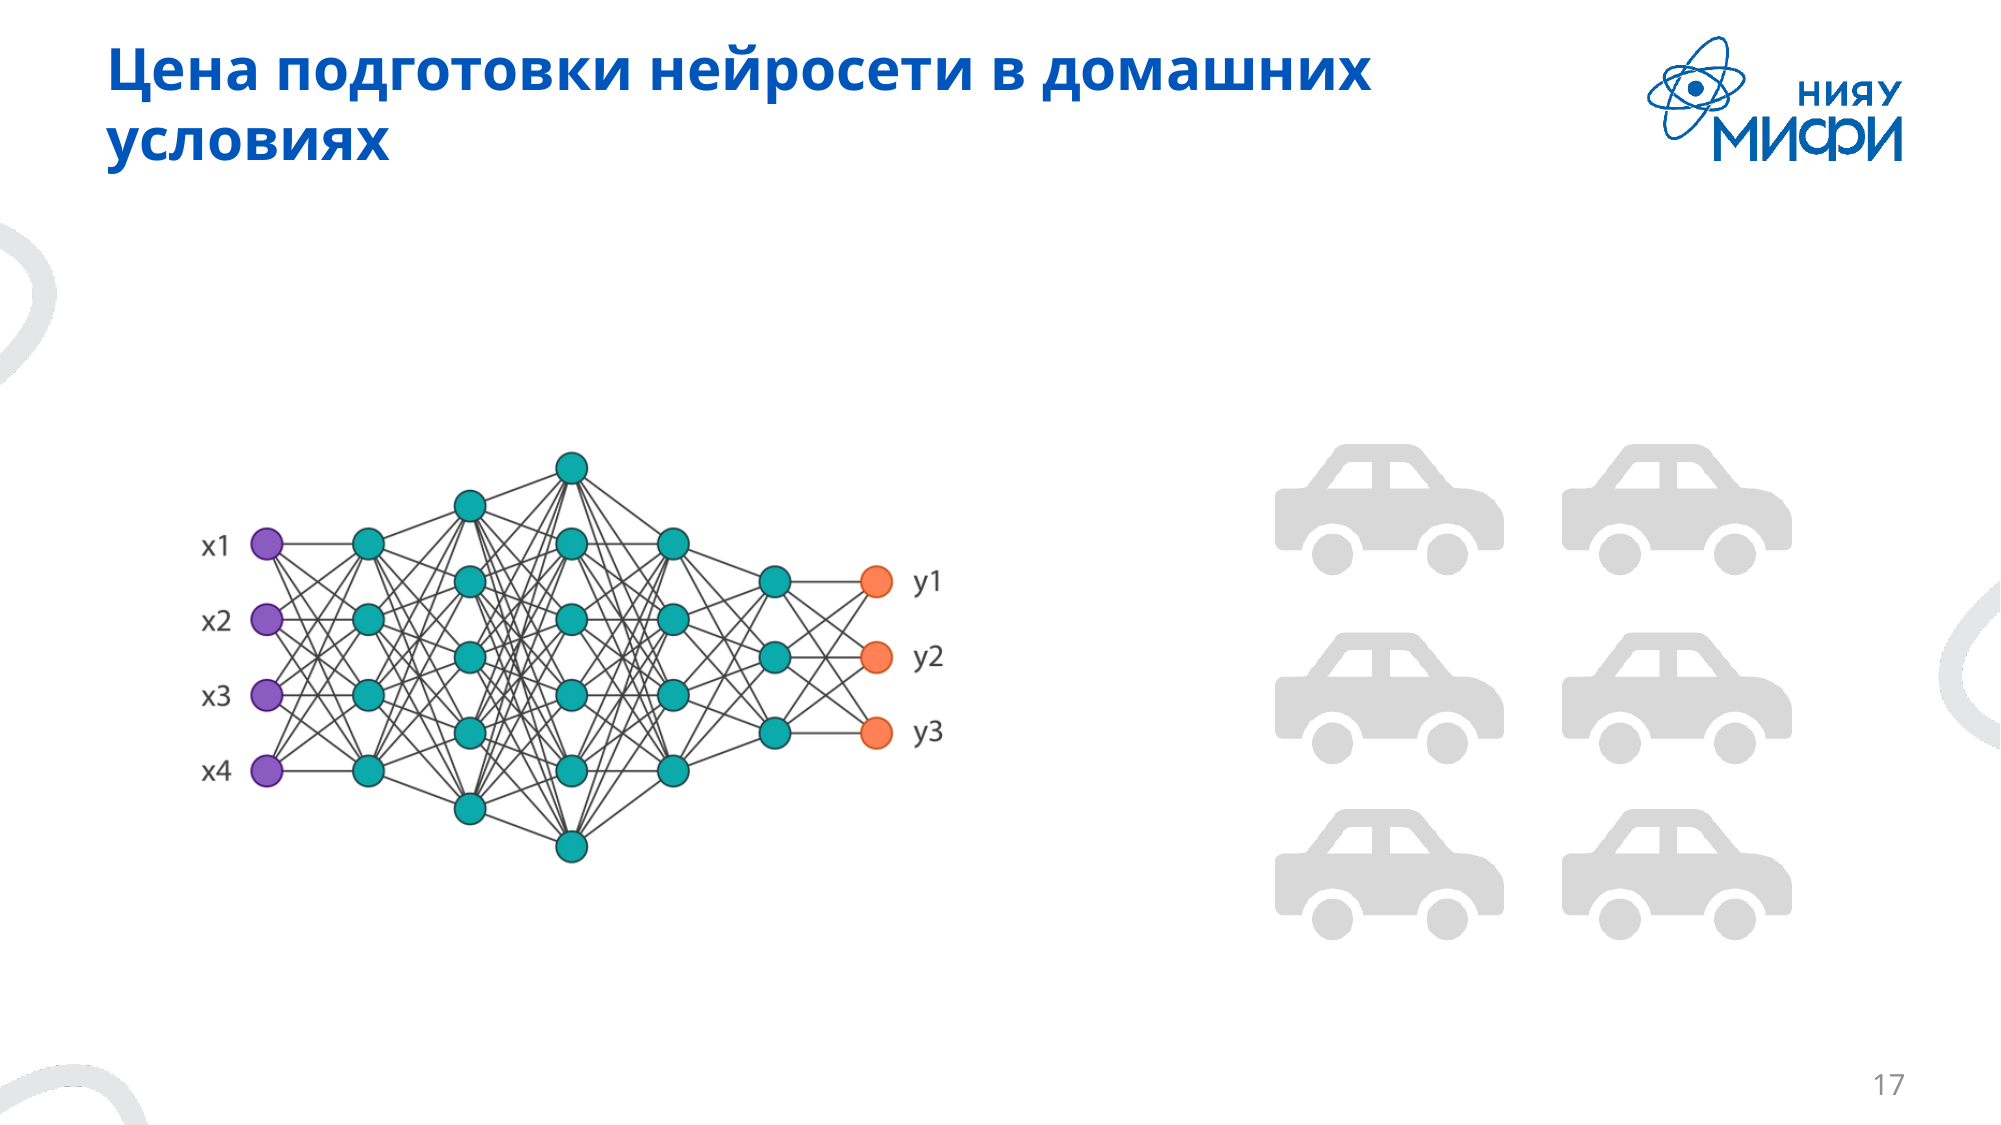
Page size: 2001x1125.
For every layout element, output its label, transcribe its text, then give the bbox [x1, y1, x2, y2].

picture [0, 1032, 162, 1125]
picture [0, 208, 122, 456]
title Цена подготовки нейросети в домашних условиях [91, 23, 1601, 180]
picture [142, 374, 1000, 927]
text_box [1275, 347, 1792, 941]
picture [1637, 27, 1910, 173]
picture [1919, 554, 2001, 767]
